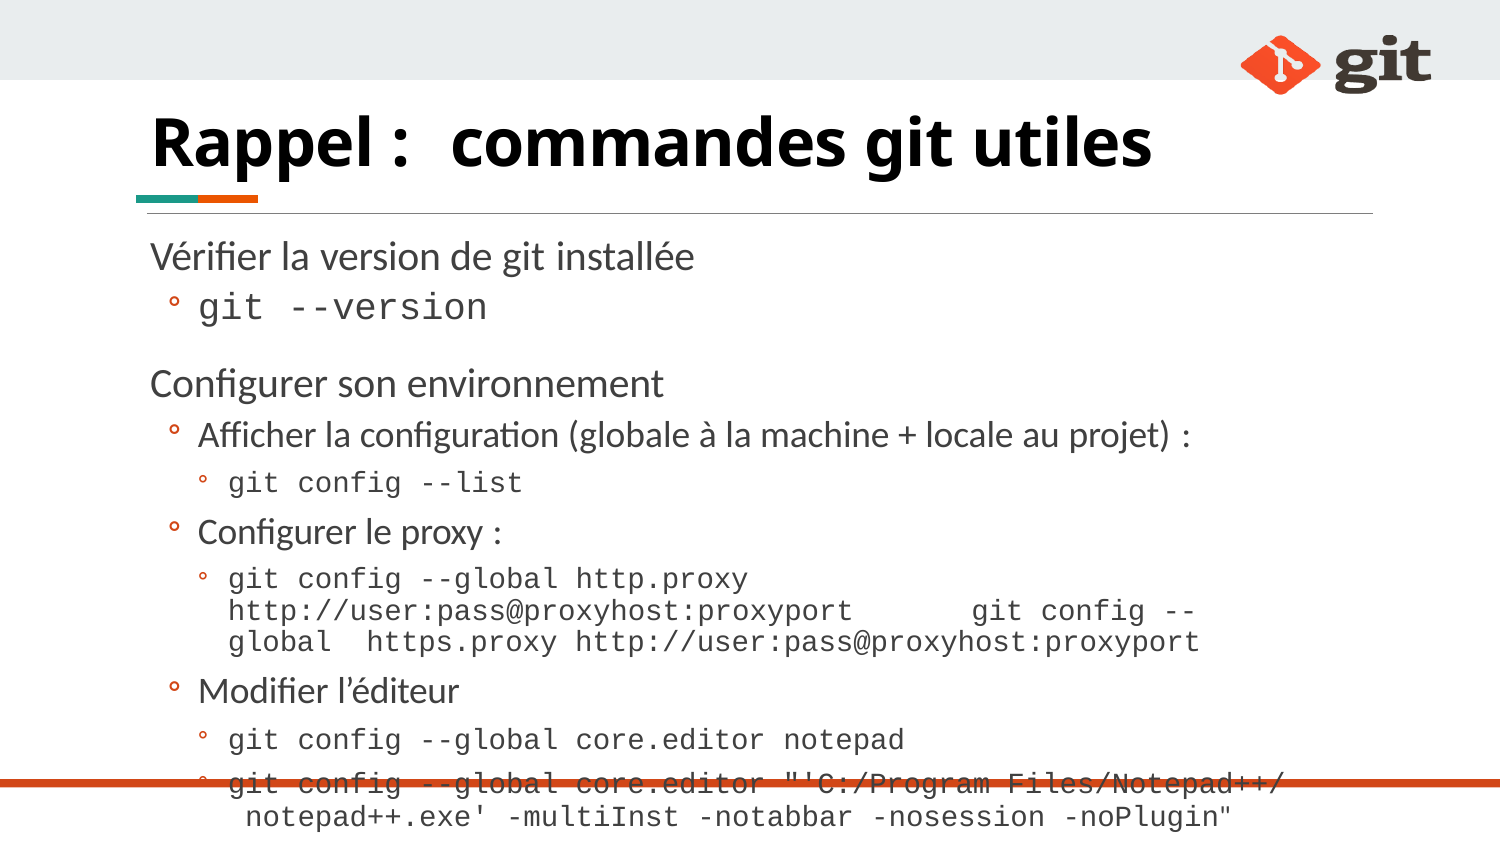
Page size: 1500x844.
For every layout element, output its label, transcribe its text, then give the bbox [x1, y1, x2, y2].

text_box [1240, 35, 1432, 96]
text_box [1295, 779, 1500, 788]
text_box [0, 779, 147, 788]
title Rappel : commandes git utiles [147, 97, 1250, 222]
text_box Vérifier la version de git installée git --version Configurer son environnement Aﬀicher la configuration (globale à la machine + locale au projet) : git config --list Configurer le proxy : git config --global http.proxy http://user:pass@proxyhost:proxyport git config --global https.proxy http://user:pass@proxyhost:proxyport Modifier l’éditeur git config --global core.editor notepad git config --global core.editor "'C:/Program Files/Notepad++/ notepad++.exe' -multiInst -notabbar -nosession -noPlugin" [147, 222, 1295, 832]
